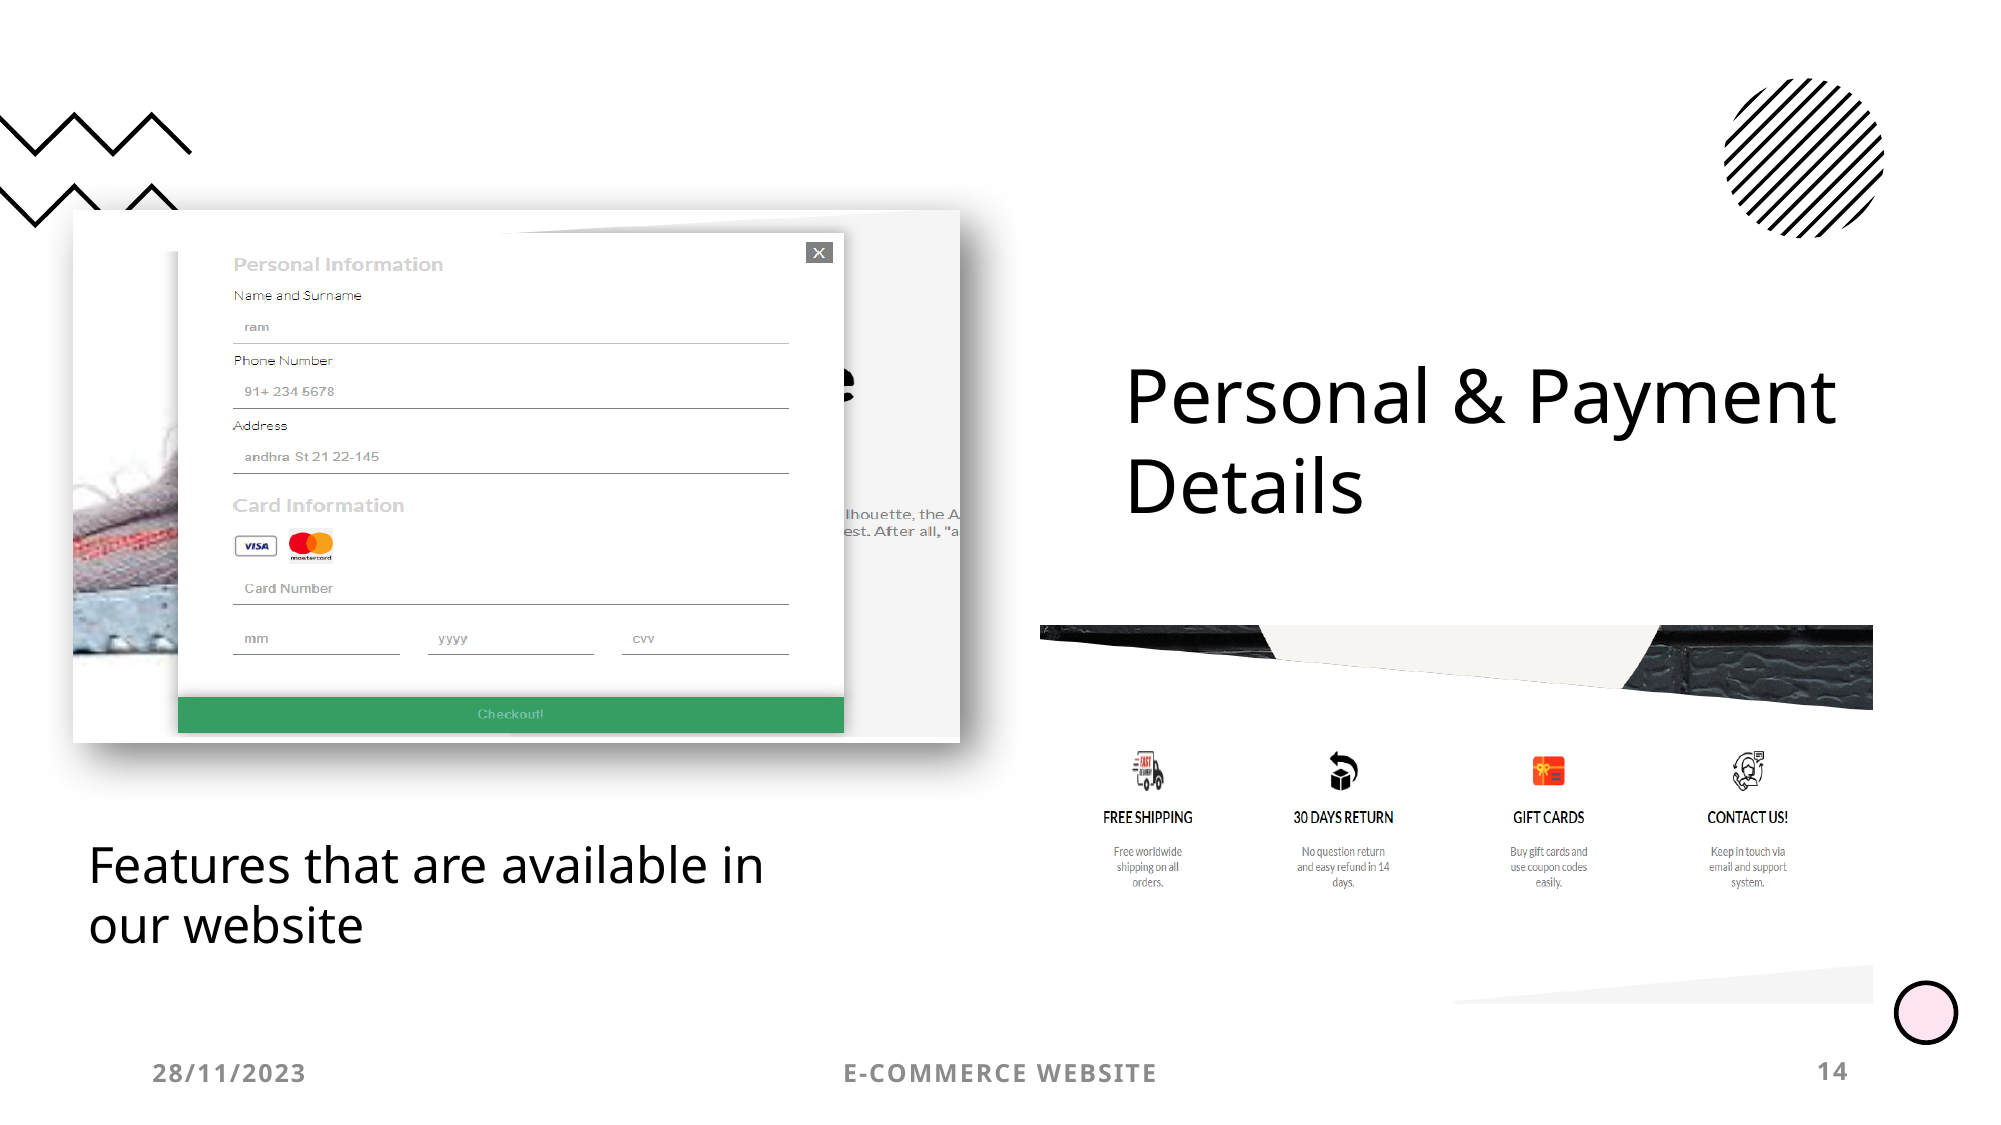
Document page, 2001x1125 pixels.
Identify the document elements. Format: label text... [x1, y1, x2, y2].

picture [73, 210, 960, 743]
slide_number 14 [1412, 1042, 1863, 1103]
text_box Features that are available in our website [73, 826, 800, 962]
picture [1040, 625, 1873, 1004]
footer E-COMMERCE WEBSITE [662, 1042, 1338, 1103]
text_box Personal & Payment Details [1110, 341, 1873, 537]
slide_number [137, 1042, 588, 1103]
